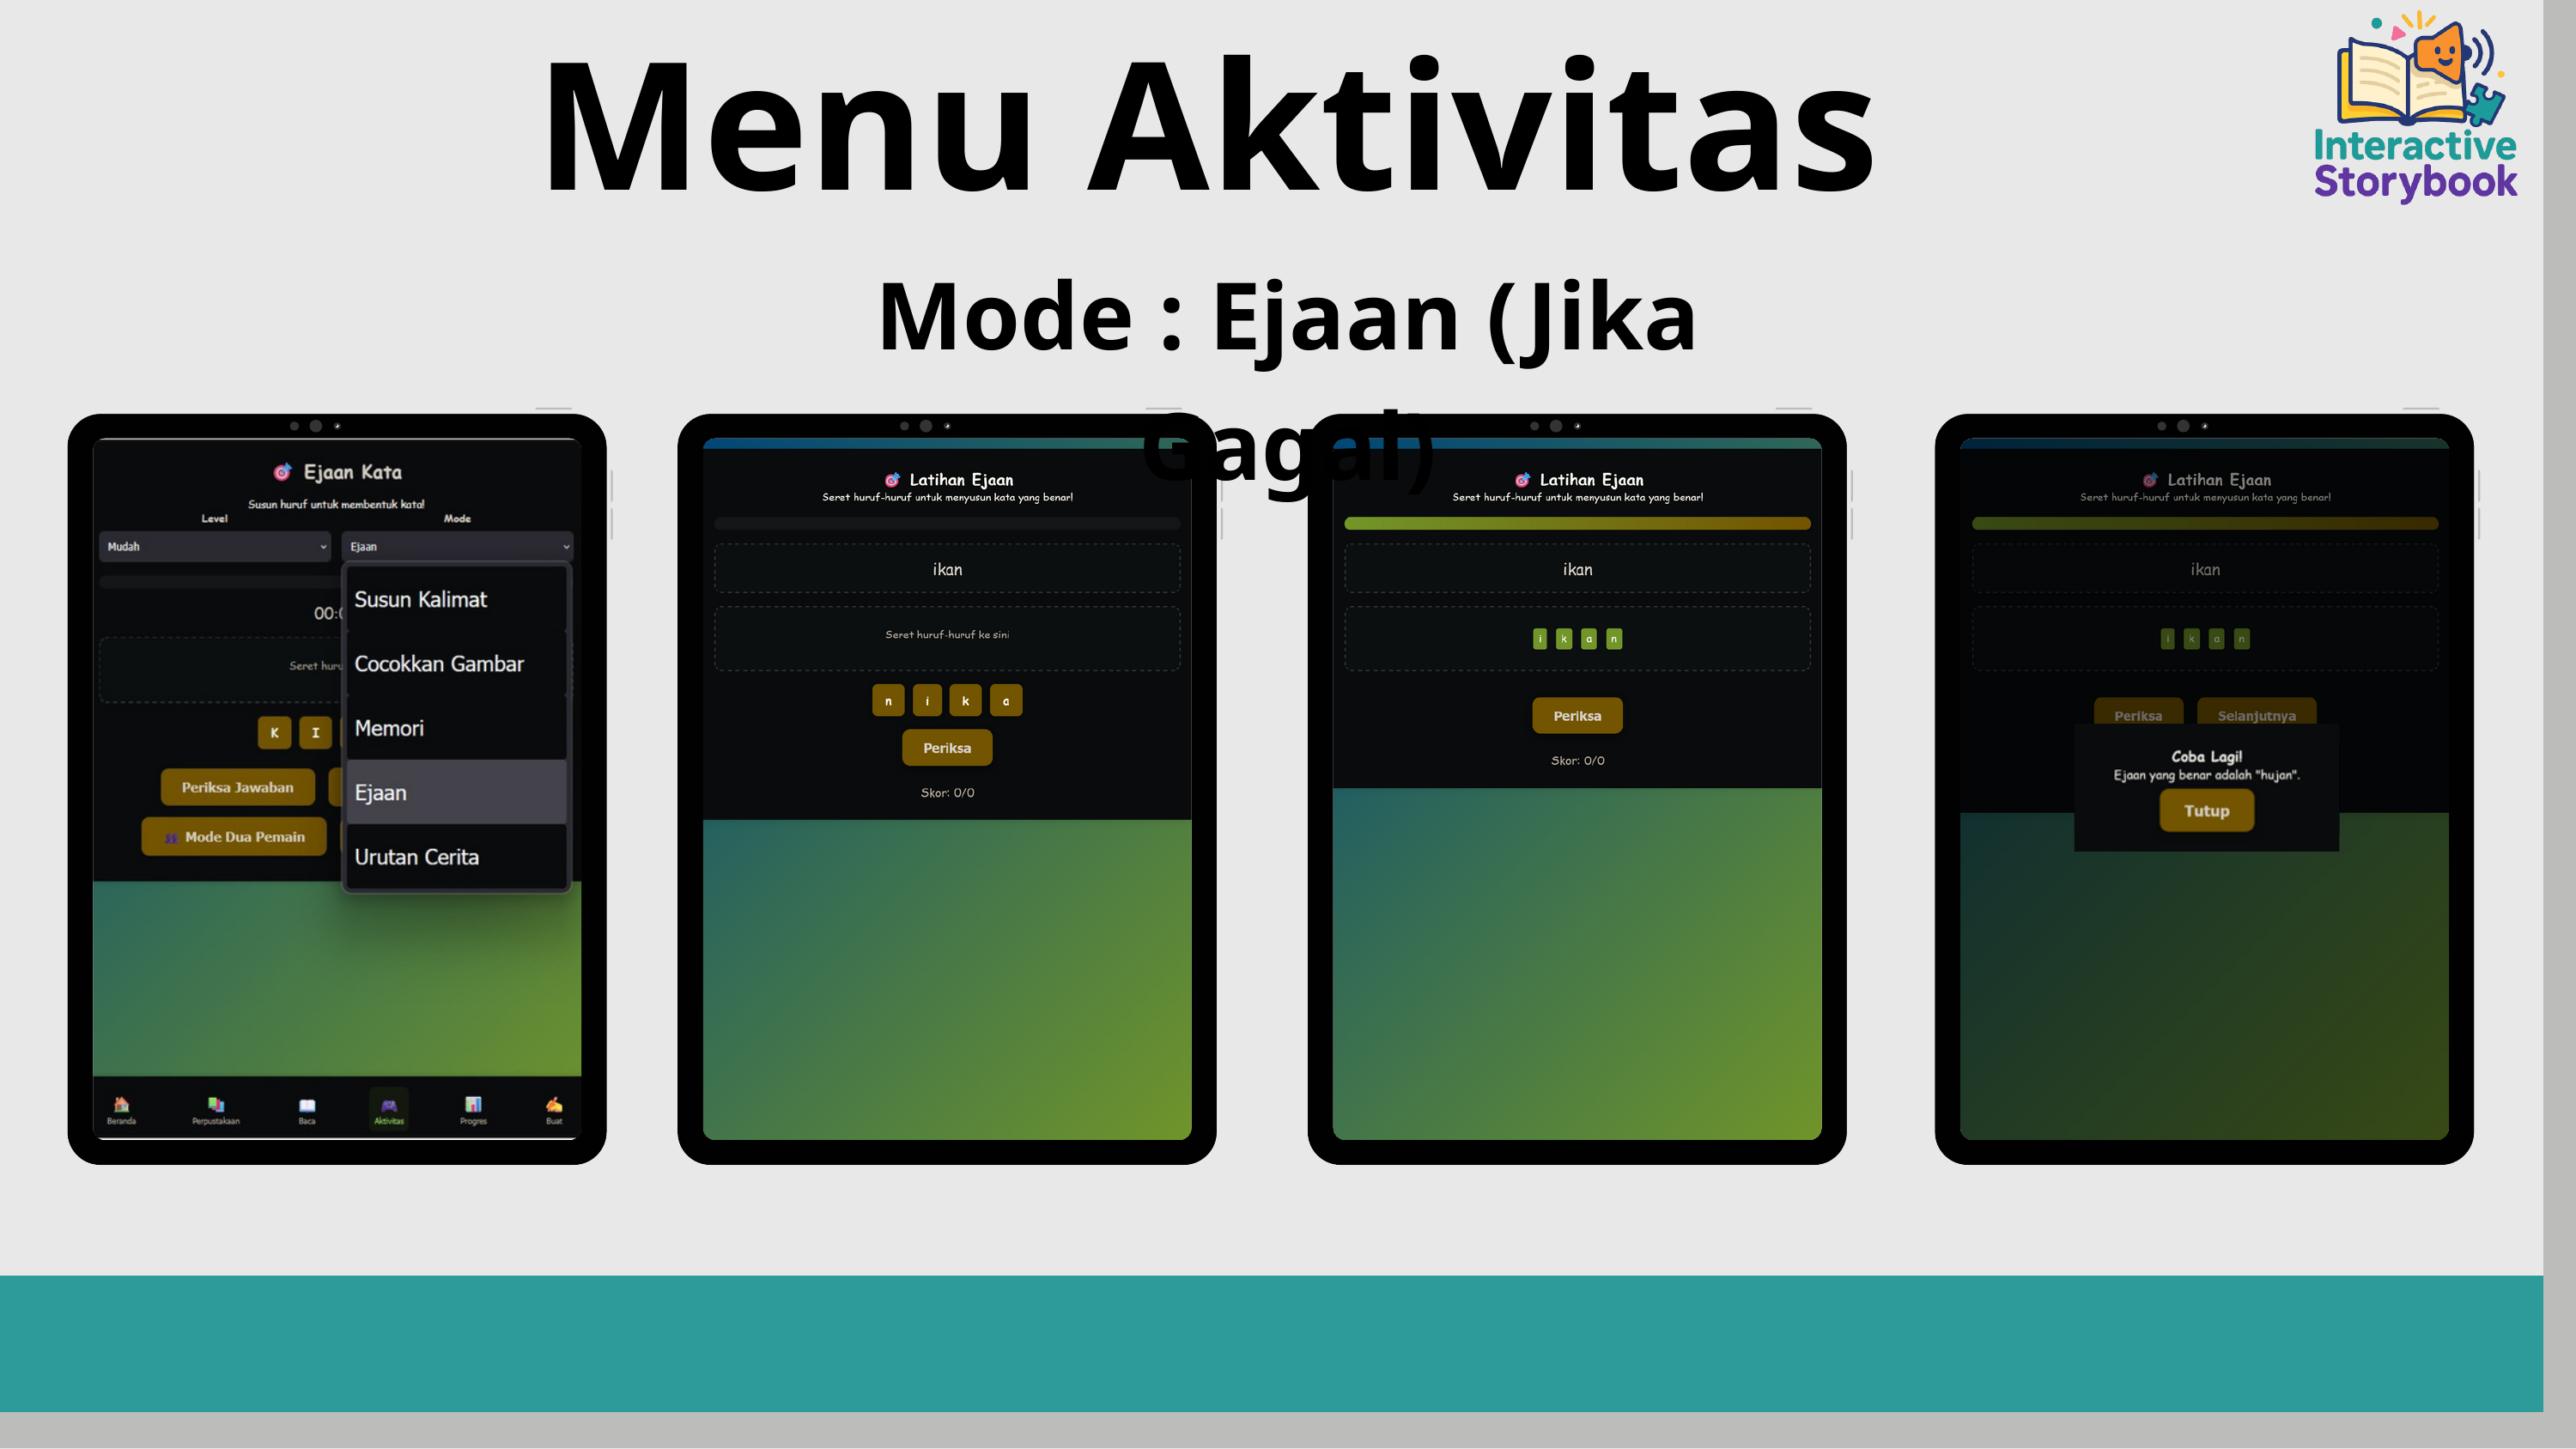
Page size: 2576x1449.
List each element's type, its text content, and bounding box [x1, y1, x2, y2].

text_box Mode : Ejaan (Jika Gagal) [721, 238, 1248, 499]
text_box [1253, 158, 1291, 1449]
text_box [2543, 0, 2576, 1449]
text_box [1297, 1275, 2538, 1449]
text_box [63, 407, 614, 1170]
text_box [2287, 0, 2543, 227]
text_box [0, 1275, 1248, 1449]
text_box Mode : Ejaan (Jika Gagal) [1297, 238, 1855, 499]
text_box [1930, 407, 2481, 1170]
text_box Menu Aktivitas [219, 0, 2242, 226]
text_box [2074, 724, 2340, 852]
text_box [672, 407, 1224, 1170]
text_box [1303, 407, 1854, 1170]
